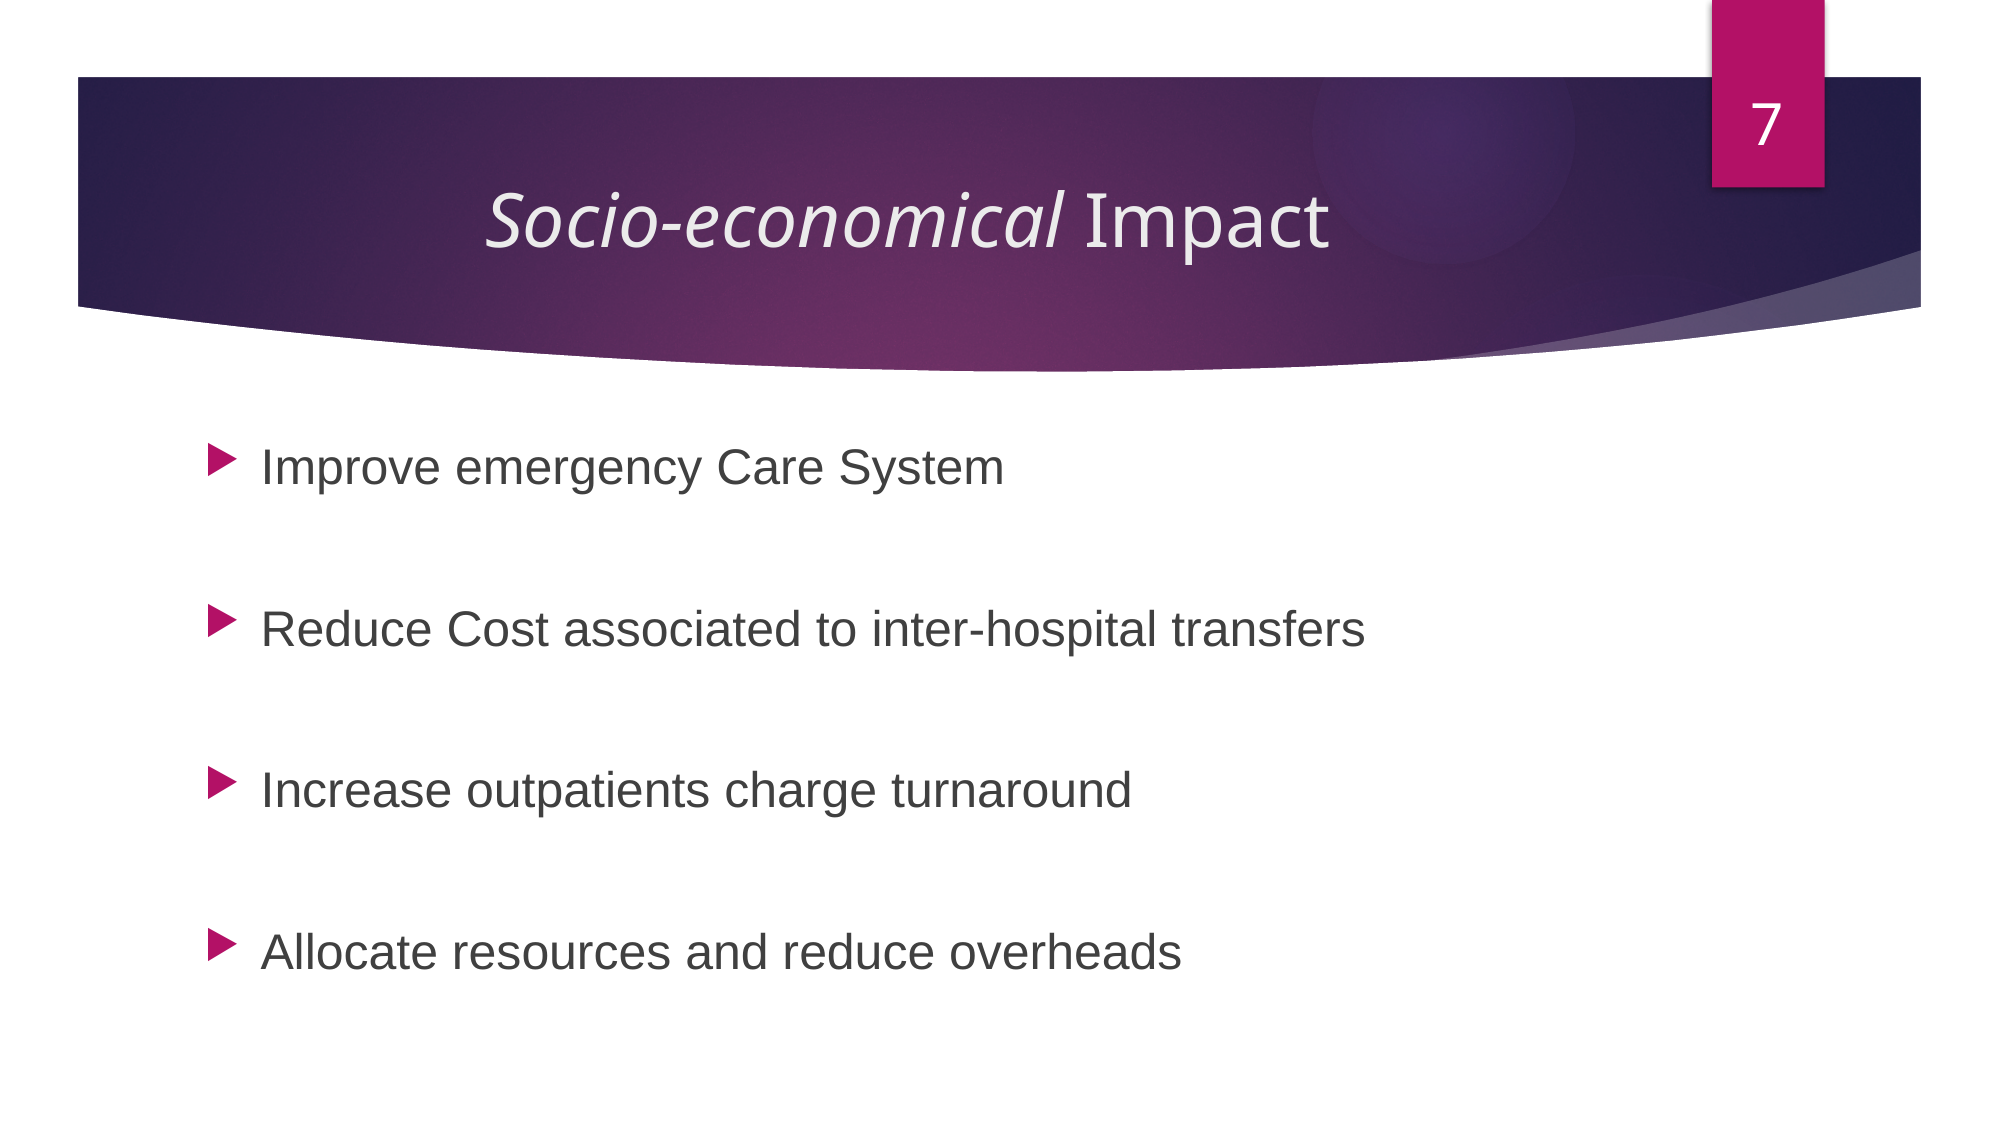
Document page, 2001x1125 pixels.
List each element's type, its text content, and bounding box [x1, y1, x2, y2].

list Improve emergency Care System Reduce Cost associated to inter-hospital transfers Increase outpatients charge turnaround Allocate resources and reduce overheads [189, 427, 1638, 988]
slide_number 7 [1698, 48, 1836, 175]
title Socio-economical Impact [189, 159, 1627, 276]
